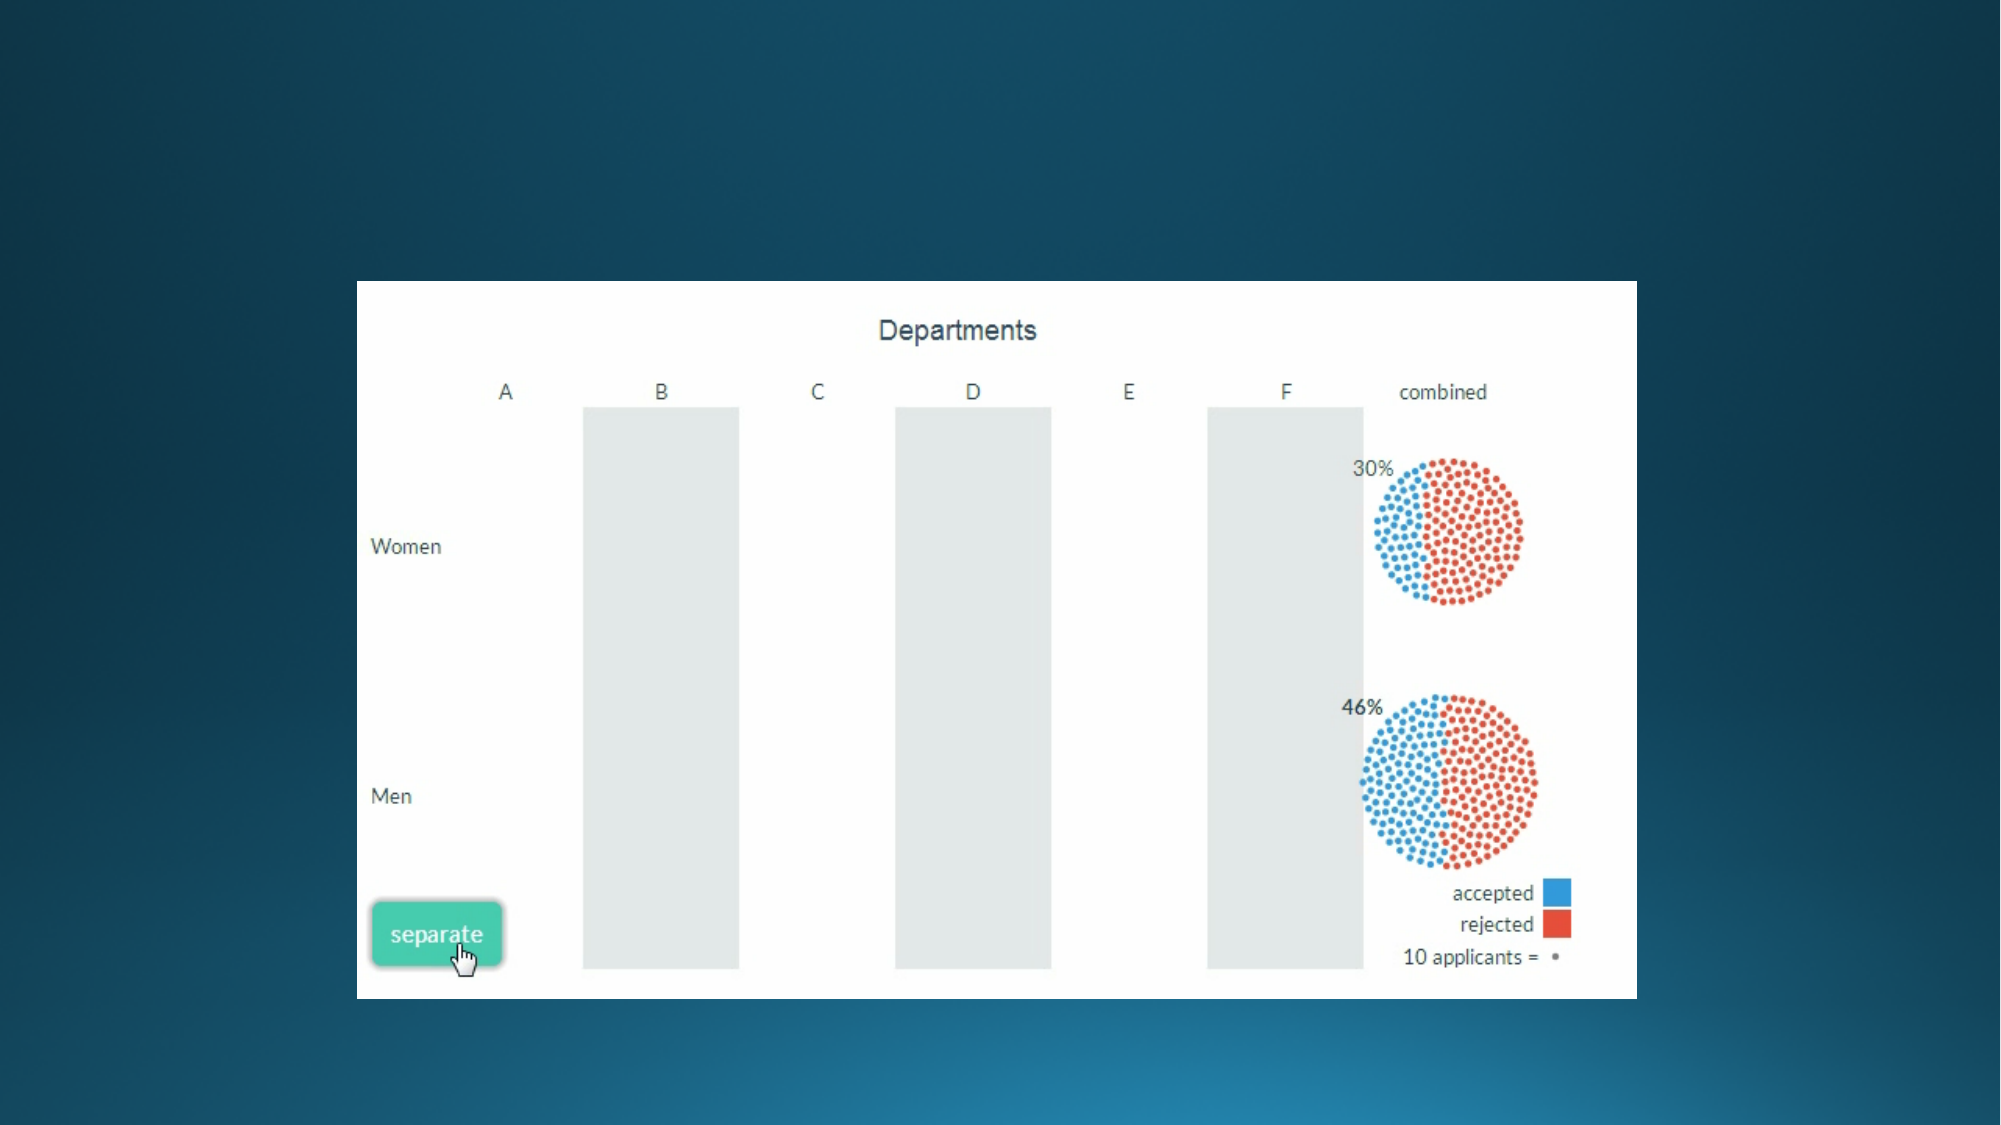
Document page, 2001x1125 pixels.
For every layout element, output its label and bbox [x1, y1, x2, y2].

picture [0, 0, 2001, 1125]
text_box [356, 280, 1638, 1000]
